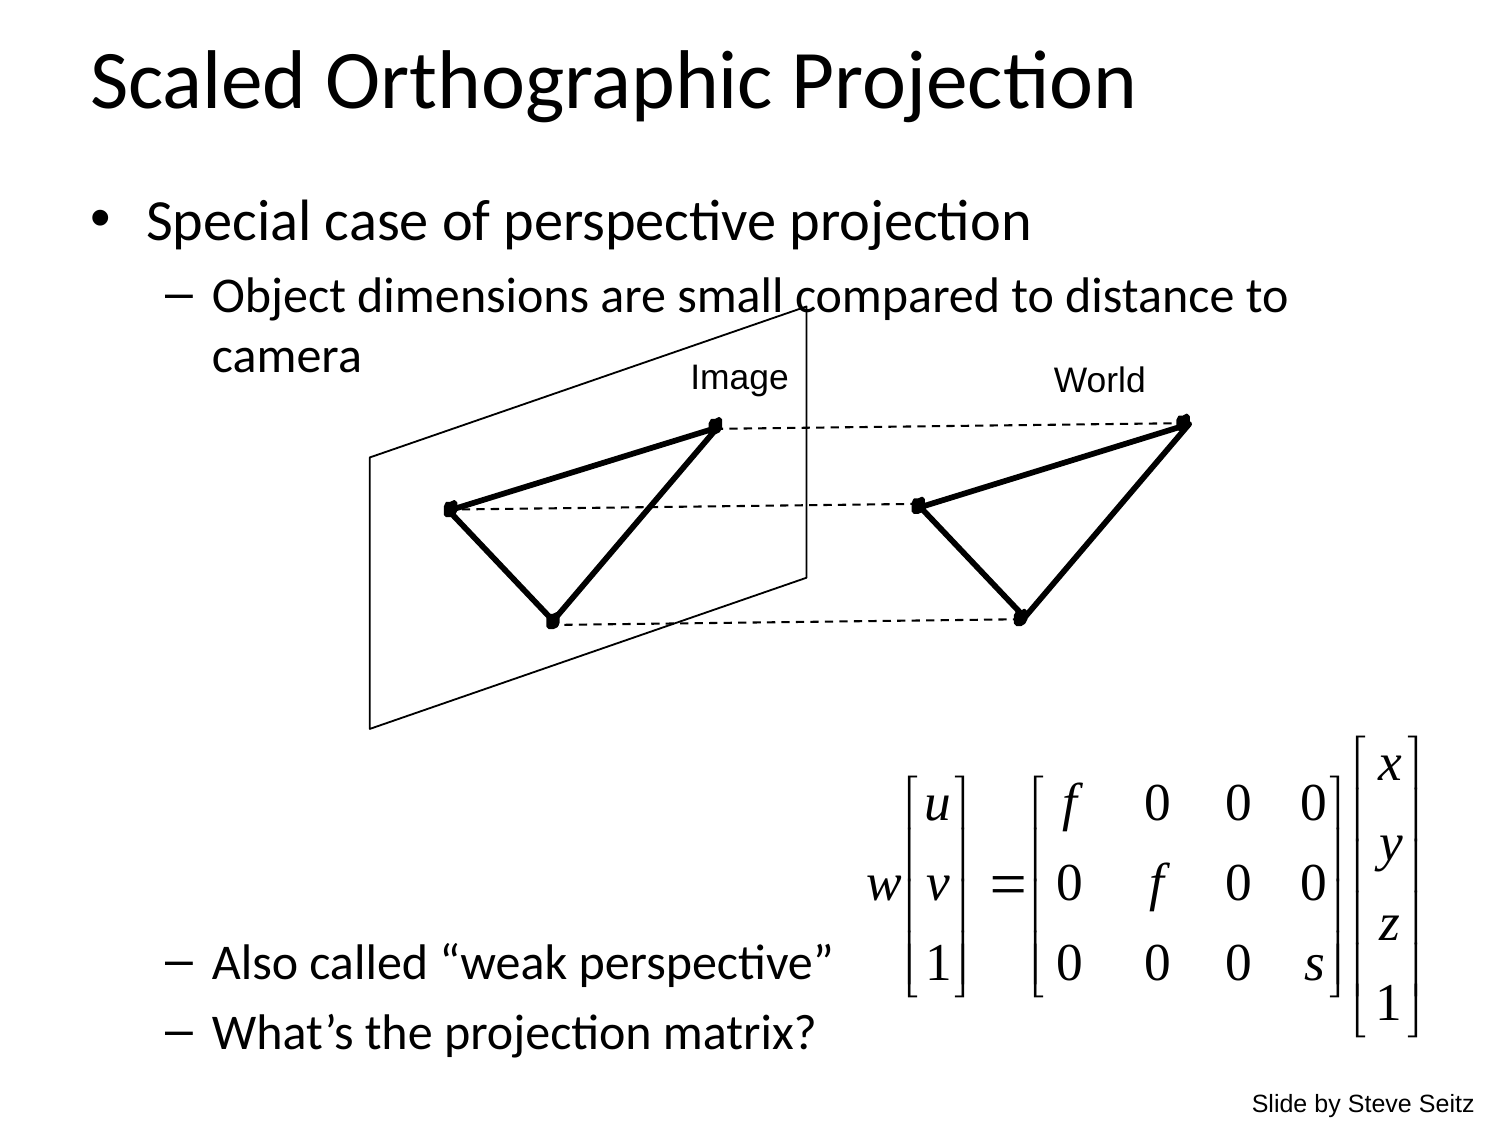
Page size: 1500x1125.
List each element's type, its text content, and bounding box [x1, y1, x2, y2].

title Scaled Orthographic Projection [74, 0, 1426, 151]
text_box Image [690, 358, 789, 397]
list Special case of perspective projection Object dimensions are small compared to distance to camera Also called “weak perspective” What’s the projection matrix? [74, 174, 1426, 1026]
text_box Slide by Steve Seitz [1237, 1079, 1490, 1125]
text_box World [1053, 361, 1147, 400]
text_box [912, 414, 1190, 626]
text_box [369, 306, 807, 729]
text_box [858, 722, 1436, 1048]
